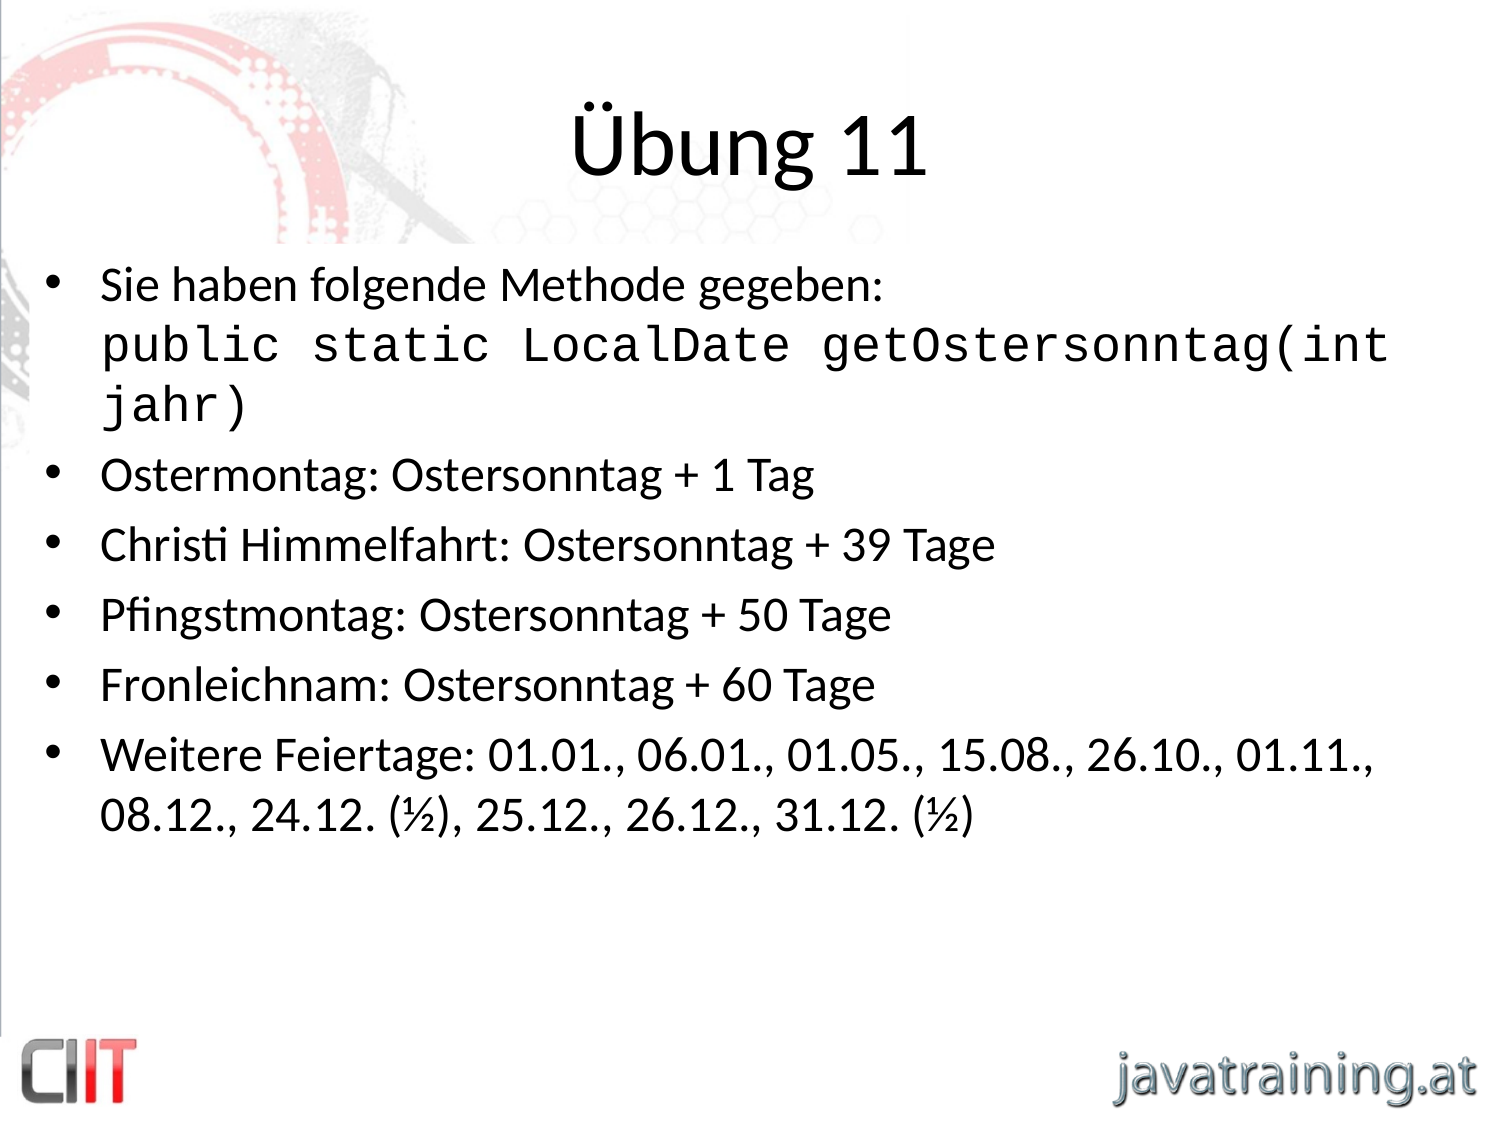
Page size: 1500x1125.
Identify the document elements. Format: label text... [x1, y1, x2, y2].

list Sie haben folgende Methode gegeben: public static LocalDate getOstersonntag(int jahr) Ostermontag: Ostersonntag + 1 Tag Christi Himmelfahrt: Ostersonntag + 39 Tage Pfingstmontag: Ostersonntag + 50 Tage Fronleichnam: Ostersonntag + 60 Tage Weitere Feiertage: 01.01., 06.01., 01.05., 15.08., 26.10., 01.11., 08.12., 24.12. (½), 25.12., 26.12., 31.12. (½) [29, 243, 1483, 1012]
picture [0, 0, 1500, 1125]
title Übung 11 [75, 45, 1425, 233]
